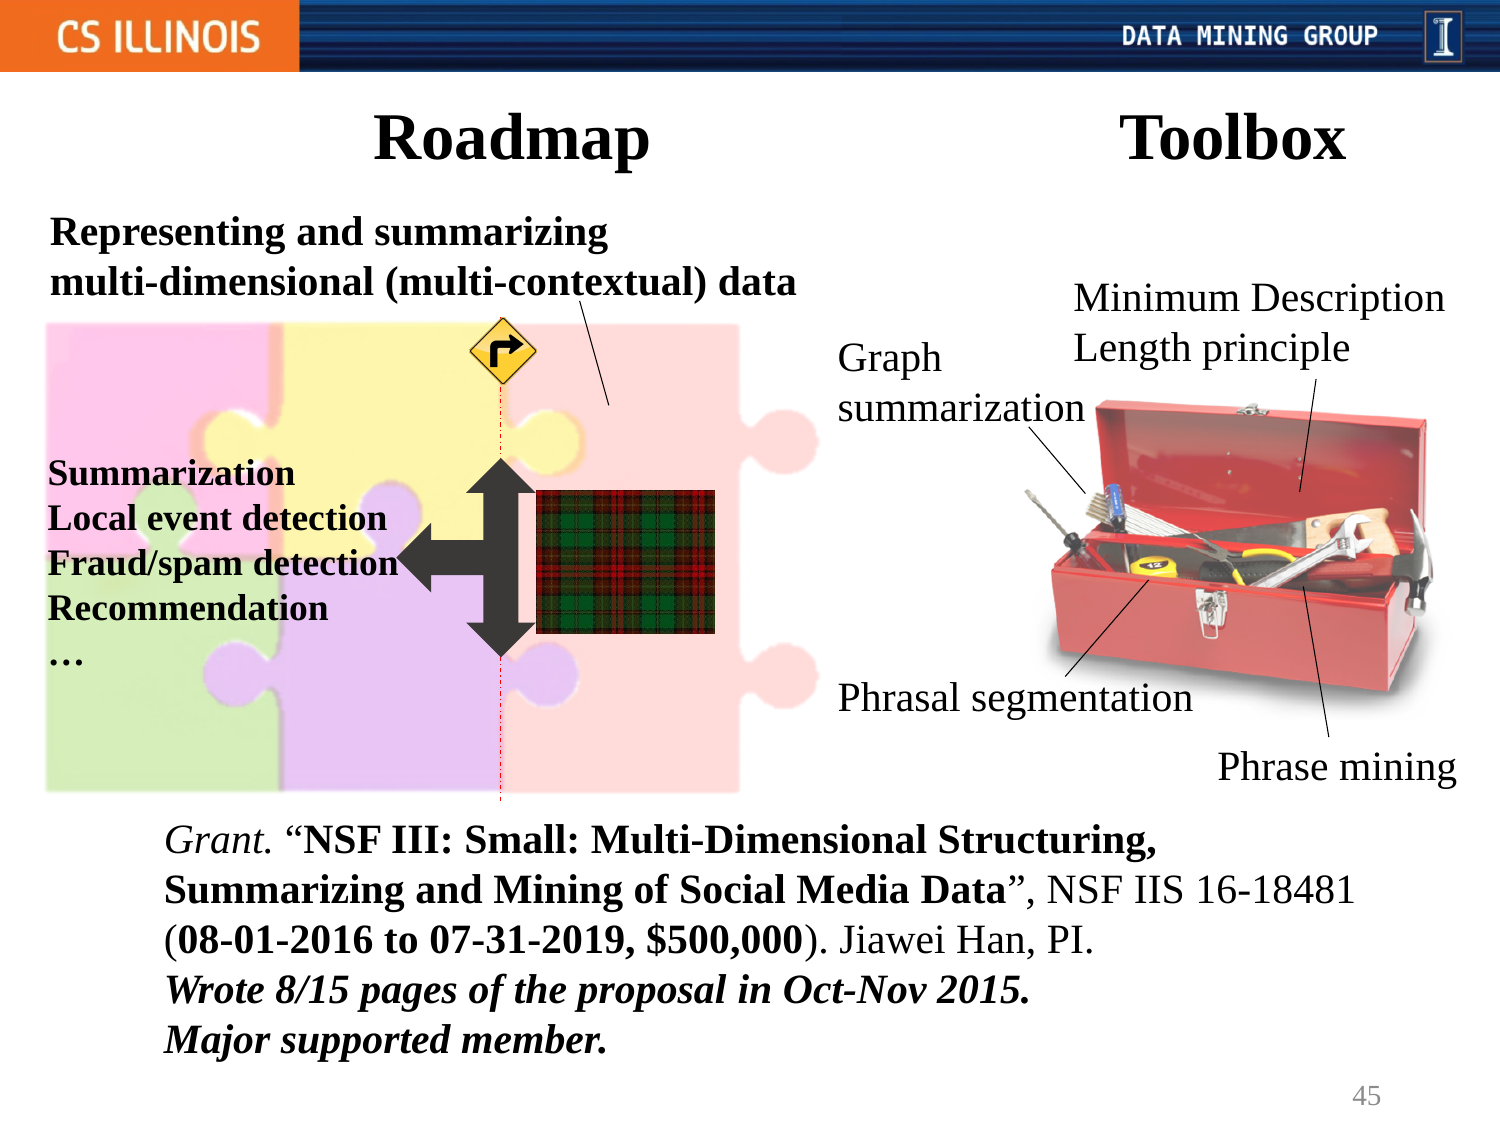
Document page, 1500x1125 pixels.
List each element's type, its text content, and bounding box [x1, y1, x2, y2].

slide_number 45 [1059, 1074, 1397, 1113]
title Roadmap [257, 75, 768, 196]
picture [0, 0, 1500, 72]
picture [35, 312, 843, 804]
picture [1012, 396, 1463, 720]
text_box Phrase mining [1202, 730, 1489, 796]
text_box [579, 300, 609, 406]
text_box Representing and summarizing multi-dimensional (multi-contextual) data [35, 196, 869, 312]
text_box Toolbox [978, 75, 1489, 202]
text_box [1303, 586, 1329, 738]
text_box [1299, 378, 1317, 492]
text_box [1028, 426, 1086, 494]
text_box Minimum Description Length principle [1058, 262, 1500, 378]
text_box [1065, 579, 1149, 677]
text_box Phrasal segmentation [843, 661, 1303, 727]
text_box Grant. “NSF III: Small: Multi-Dimensional Structuring, Summarizing and Mining of Social Media Data”, NSF IIS 16-18481 (08-01-2016 to 07-31-2019, $500,000). Jiawei Han, PI. Wrote 8/15 pages of the proposal in Oct-Nov 2015. Major supported member. [148, 804, 1386, 1070]
text_box Graph summarization [843, 322, 1110, 438]
